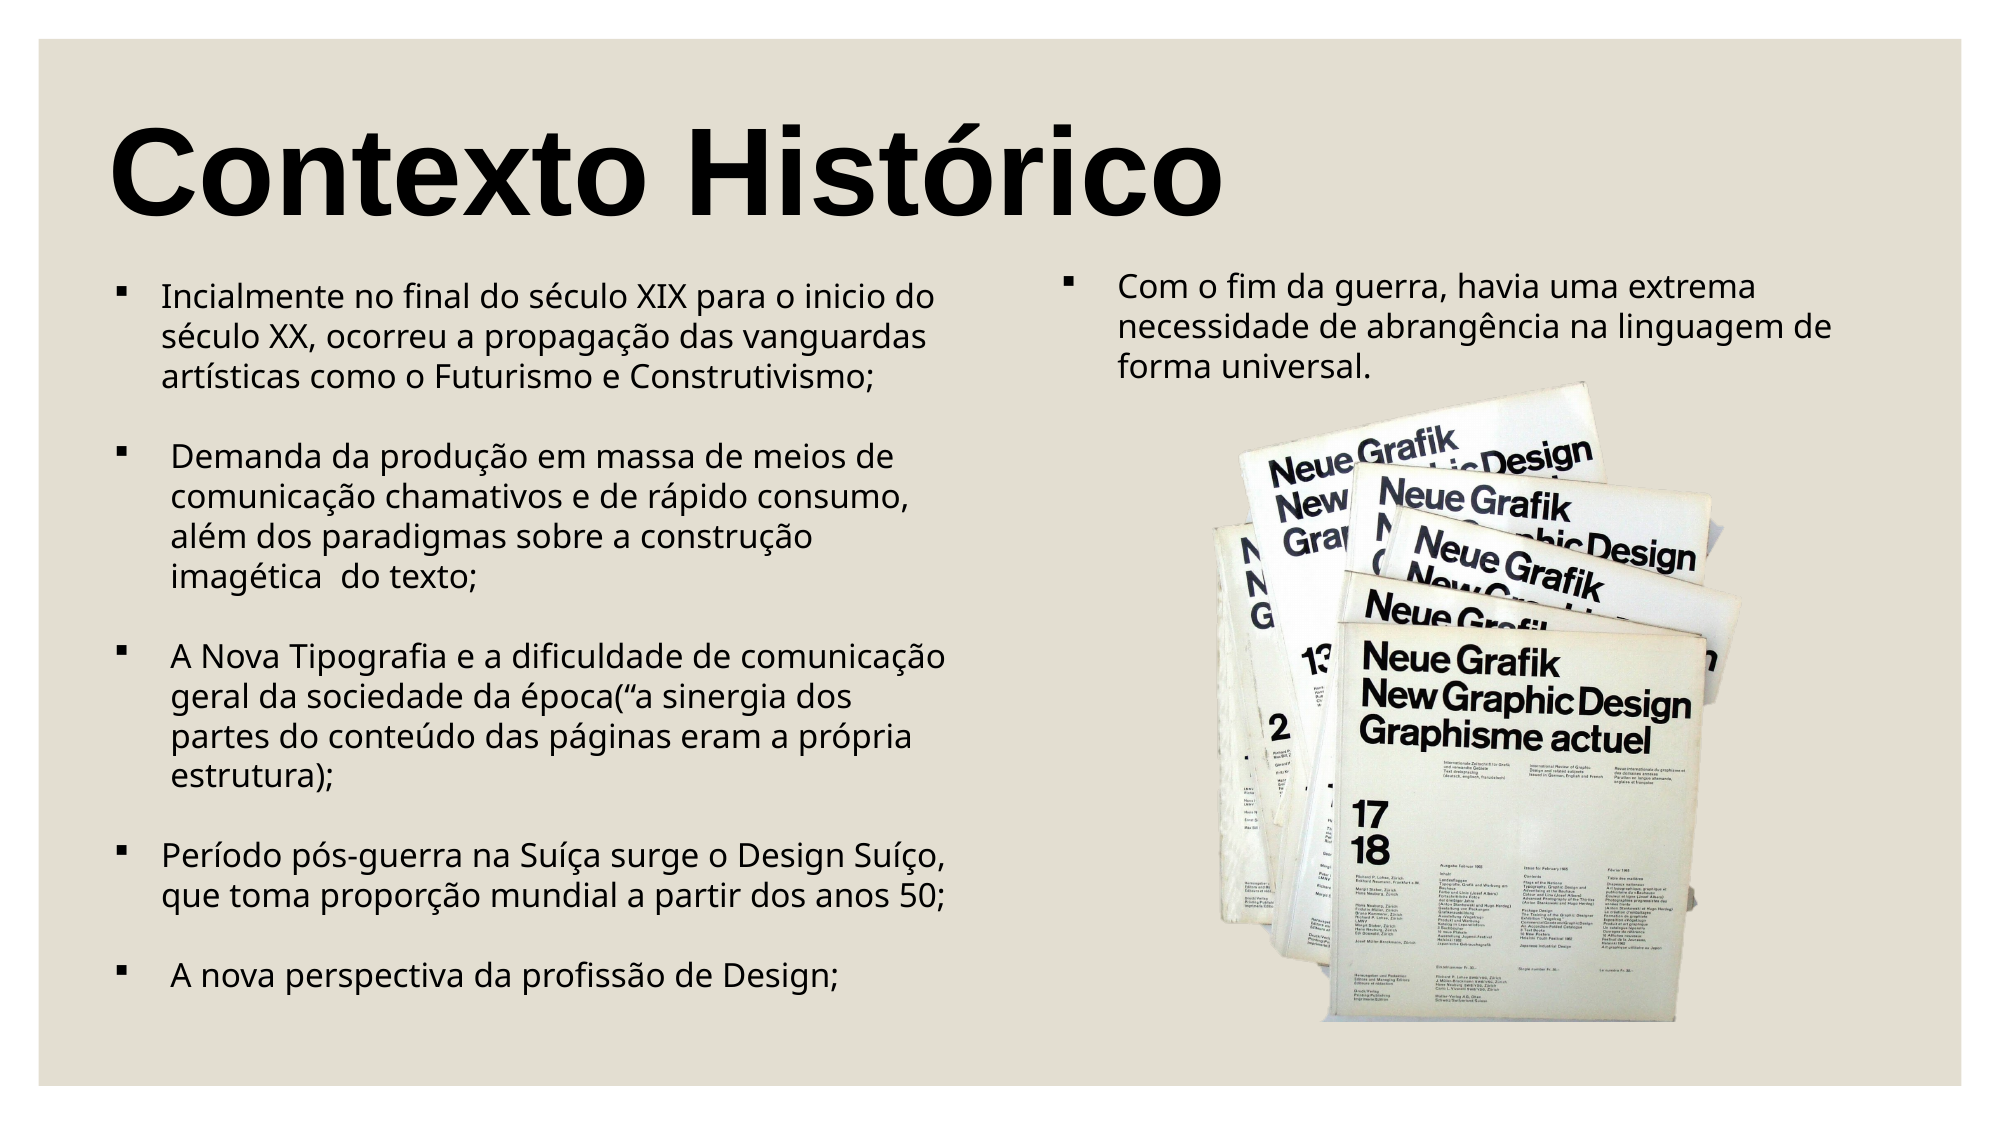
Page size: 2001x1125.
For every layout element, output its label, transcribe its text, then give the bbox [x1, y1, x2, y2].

picture [1196, 372, 1756, 1022]
text_box Incialmente no final do século XIX para o inicio do século XX, ocorreu a propagação das vanguardas artísticas como o Futurismo e Construtivismo; Demanda da produção em massa de meios de comunicação chamativos e de rápido consumo, além dos paradigmas sobre a construção imagética do texto; A Nova Tipografia e a dificuldade de comunicação geral da sociedade da época(“a sinergia dos partes do conteúdo das páginas eram a própria estrutura); Período pós-guerra na Suíça surge o Design Suíço, que toma proporção mundial a partir dos anos 50; A nova perspectiva da profissão de Design; [99, 268, 976, 1125]
text_box Contexto Histórico [93, 82, 1743, 248]
text_box Com o fim da guerra, havia uma extrema necessidade de abrangência na linguagem de forma universal. [1046, 217, 1907, 712]
